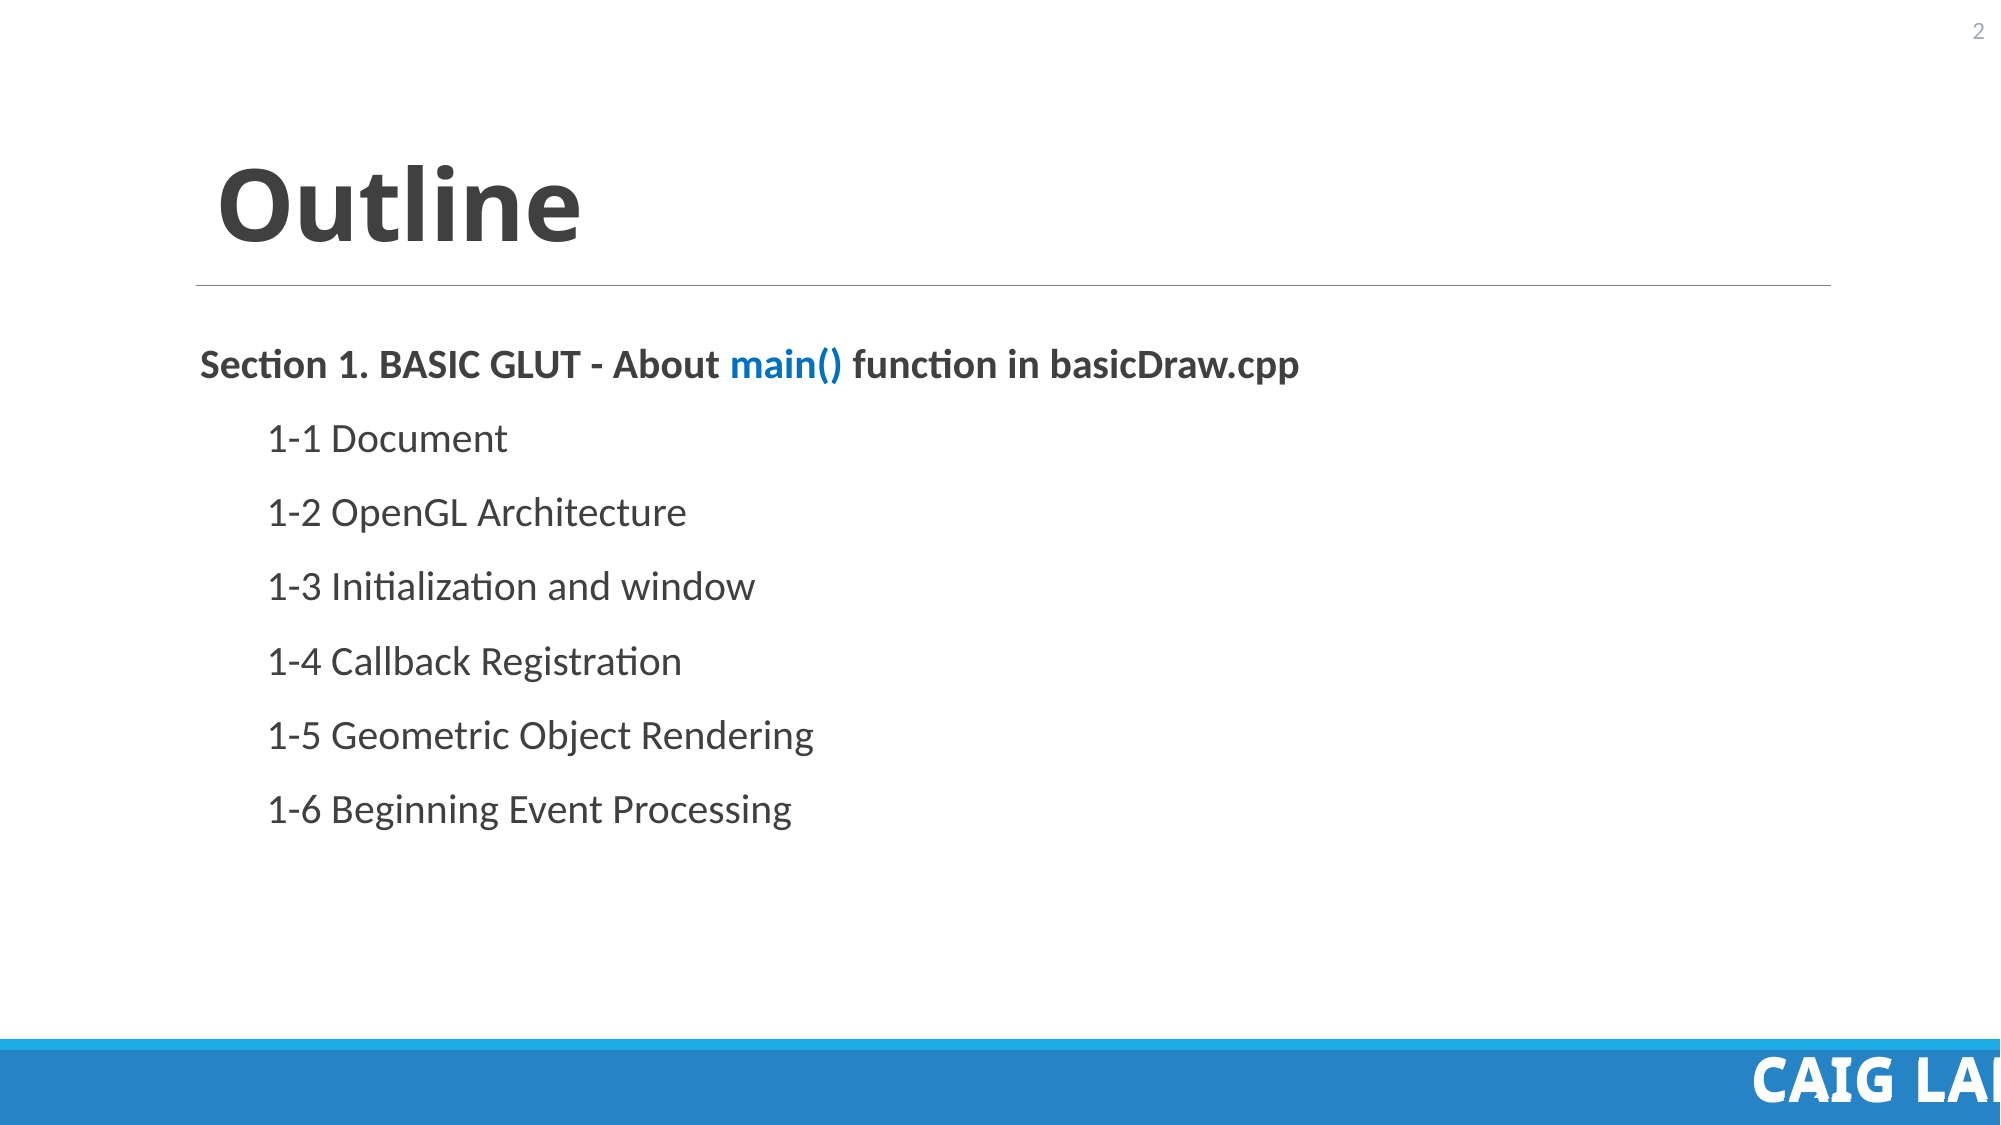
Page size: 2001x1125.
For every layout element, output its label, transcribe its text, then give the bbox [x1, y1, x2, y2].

list Section 1. BASIC GLUT - About main() function in basicDraw.cpp 1-1 Document 1-2 OpenGL Architecture 1-3 Initialization and window 1-4 Callback Registration 1-5 Geometric Object Rendering 1-6 Beginning Event Processing [200, 334, 1851, 995]
title Outline [200, 31, 1851, 270]
slide_number 2 [1624, 1059, 1840, 1120]
